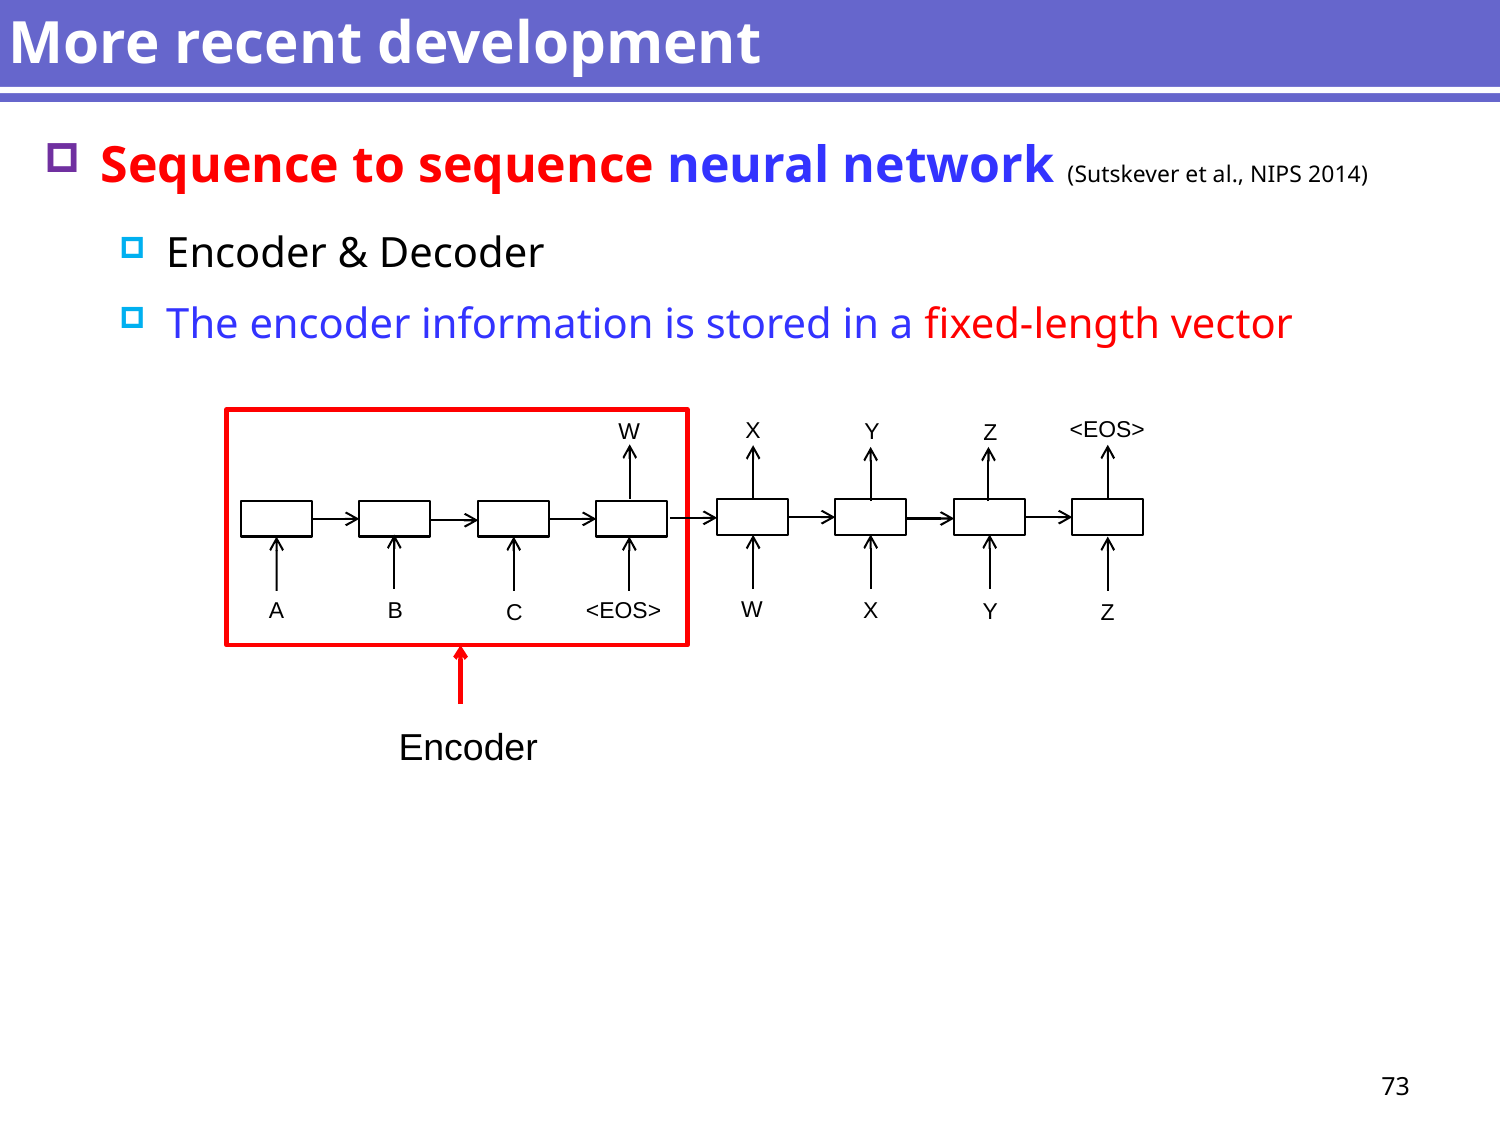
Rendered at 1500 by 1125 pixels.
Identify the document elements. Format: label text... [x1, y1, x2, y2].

list Sequence to sequence neural network (Sutskever et al., NIPS 2014) Encoder & Decoder The encoder information is stored in a fixed-length vector [29, 125, 1447, 1047]
slide_number 73 [1293, 1058, 1425, 1112]
title More recent development [0, 7, 1500, 73]
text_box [240, 406, 1164, 634]
